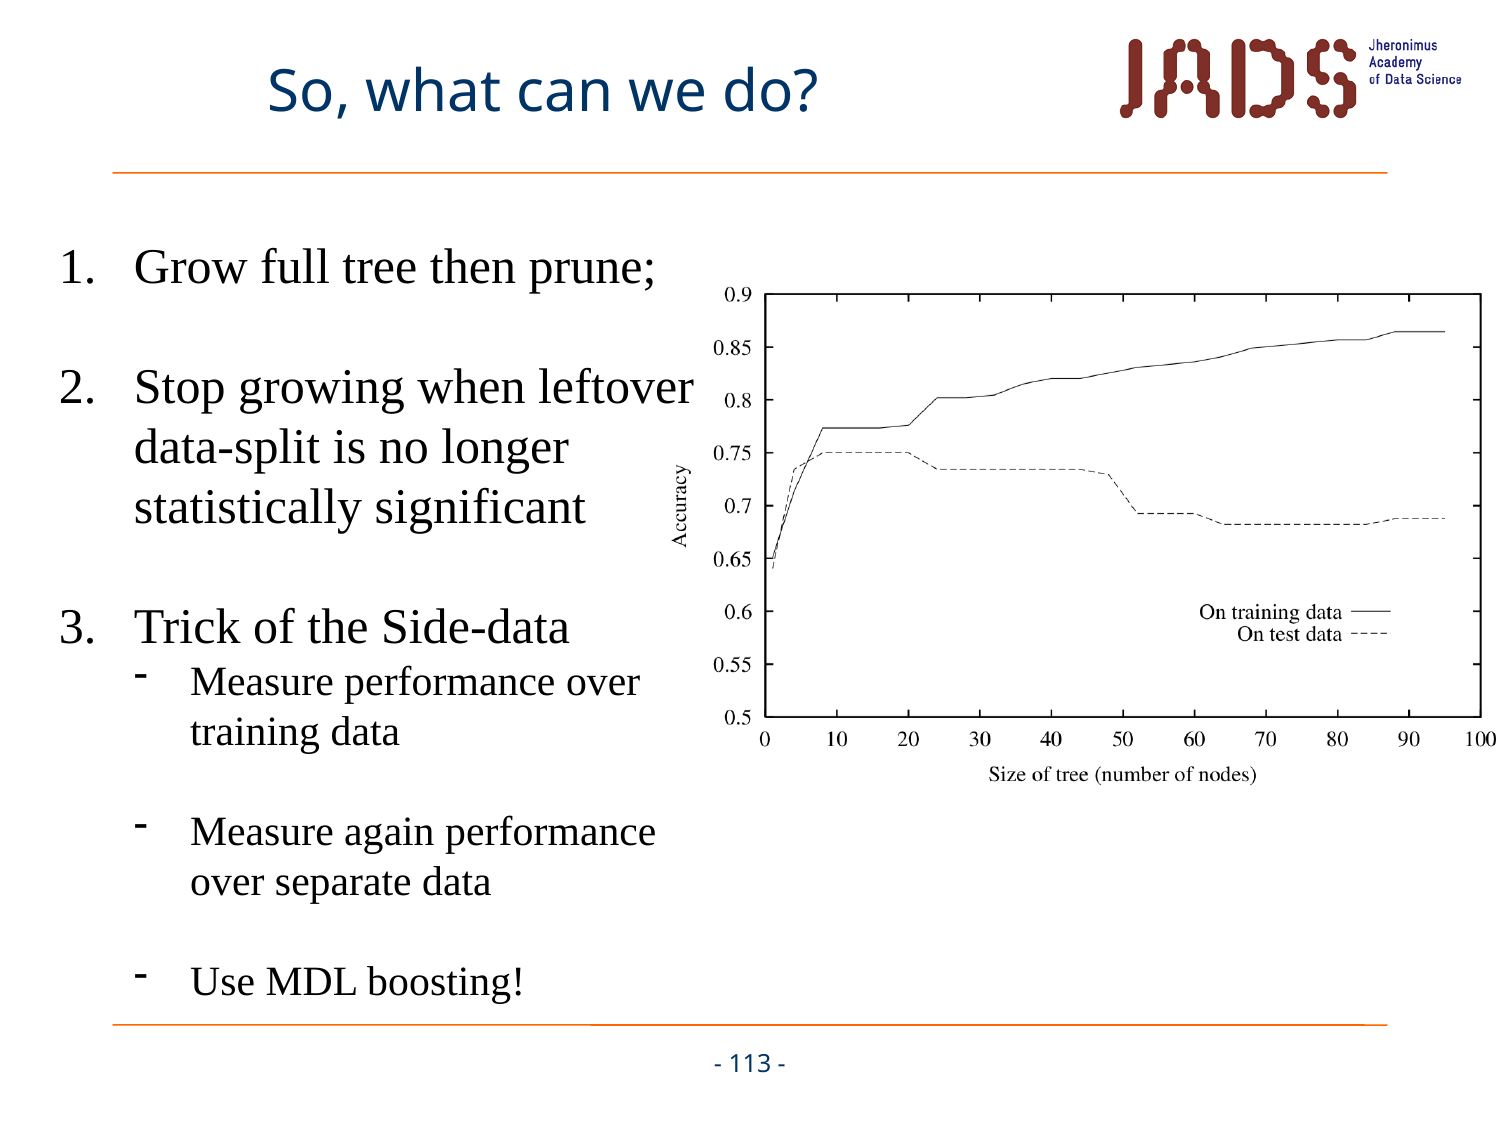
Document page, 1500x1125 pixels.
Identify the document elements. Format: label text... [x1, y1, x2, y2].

title So, what can we do? [252, 19, 1185, 157]
text_box Grow full tree then prune; Stop growing when leftover data-split is no longer statistically significant Trick of the Side-data Measure performance over training data Measure again performance over separate data Use MDL boosting! [44, 226, 730, 1062]
picture [660, 278, 1500, 789]
picture [1080, 0, 1500, 157]
slide_number - 113 - [670, 1039, 830, 1078]
